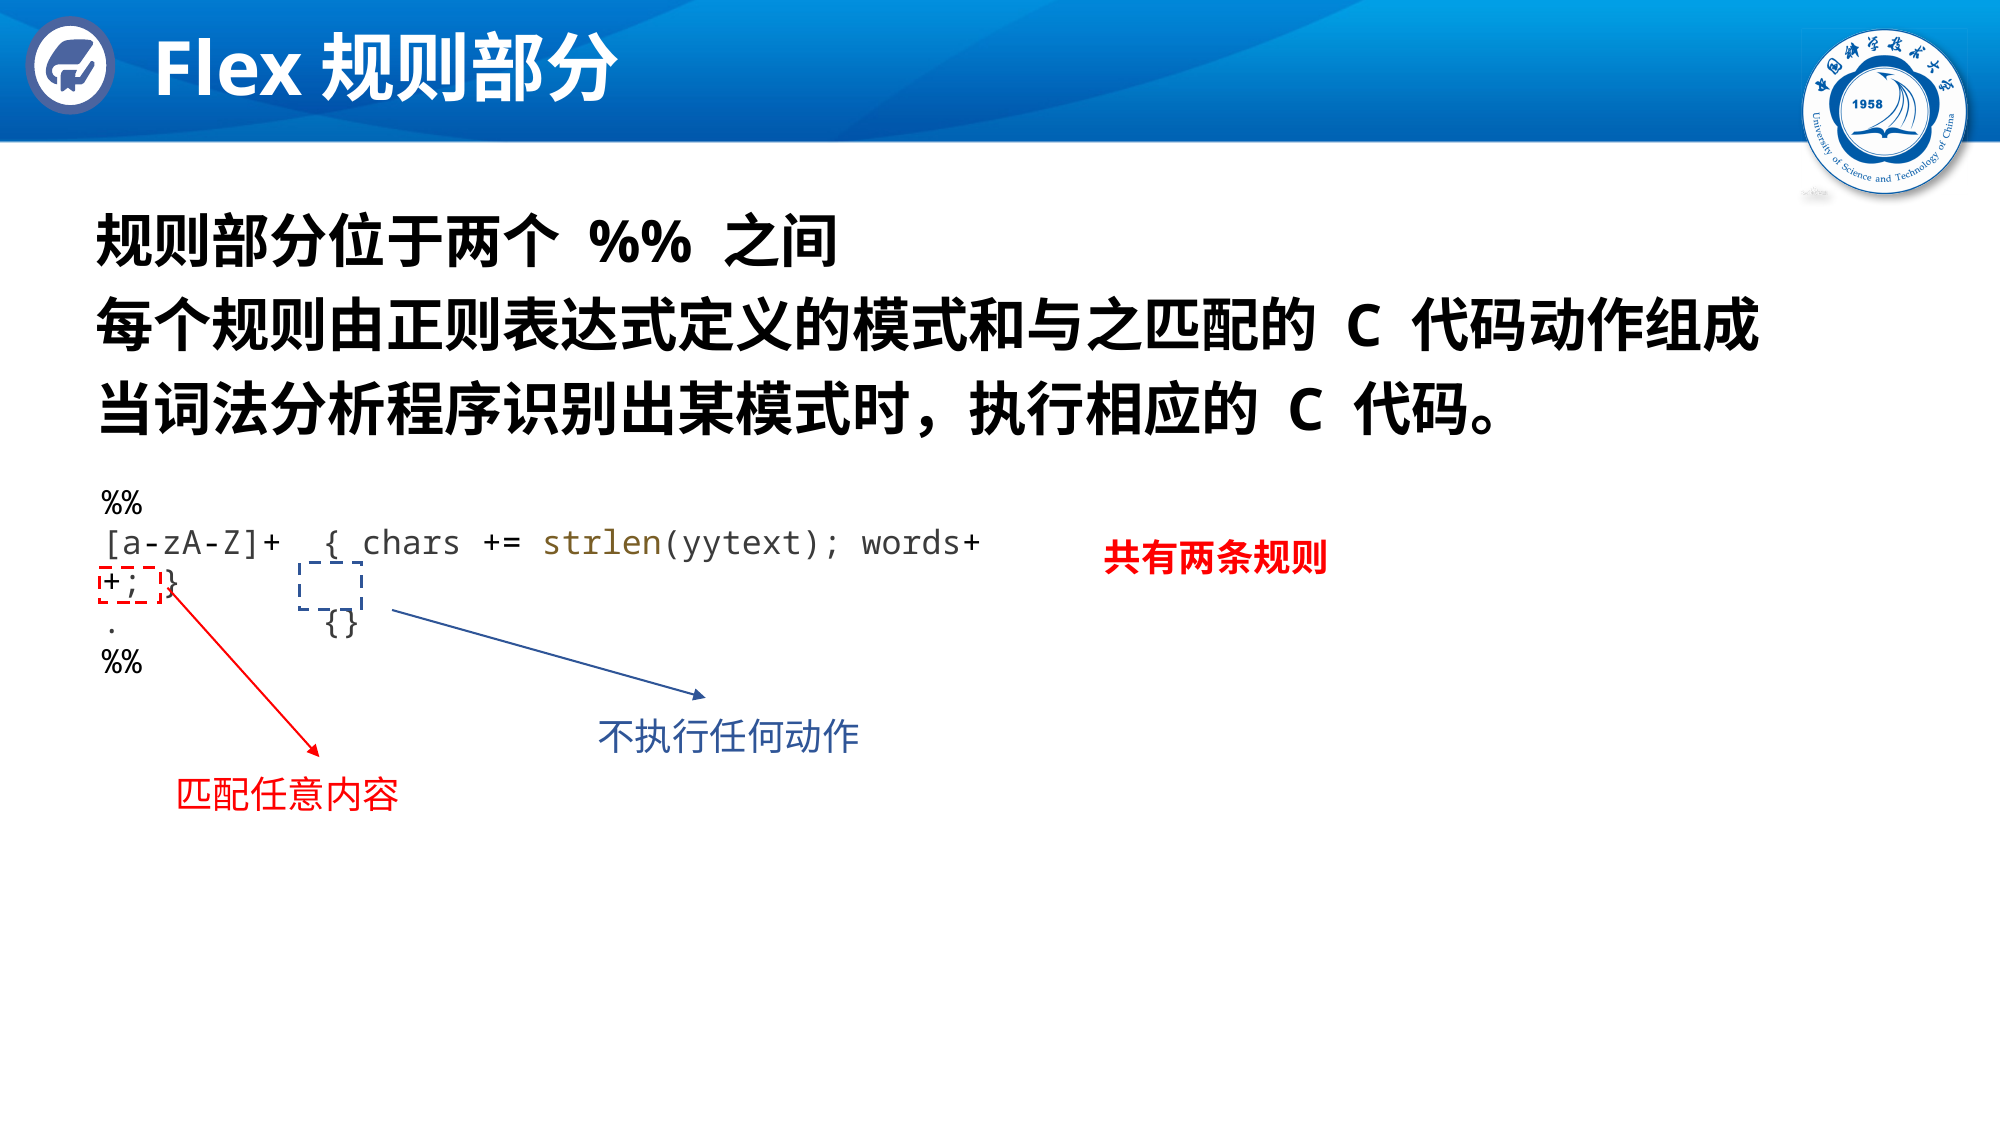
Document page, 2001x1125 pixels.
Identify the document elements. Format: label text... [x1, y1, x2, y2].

text_box 不执行任何动作 [582, 705, 1368, 766]
title Flex规则部分 [137, 10, 1707, 132]
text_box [392, 609, 706, 698]
picture [0, 0, 2000, 204]
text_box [167, 587, 320, 758]
text_box 共有两条规则 [1089, 527, 1344, 587]
text_box [98, 566, 161, 603]
text_box 规则部分位于两个 %% 之间 每个规则由正则表达式定义的模式和与之匹配的 C 代码动作组成 当词法分析程序识别出某模式时，执行相应的 C 代码。 [80, 204, 1913, 1014]
text_box %% [a-zA-Z]+ { chars += strlen(yytext); words++; } . {} %% [87, 473, 1016, 688]
text_box [298, 561, 362, 611]
text_box 匹配任意内容 [160, 763, 435, 824]
